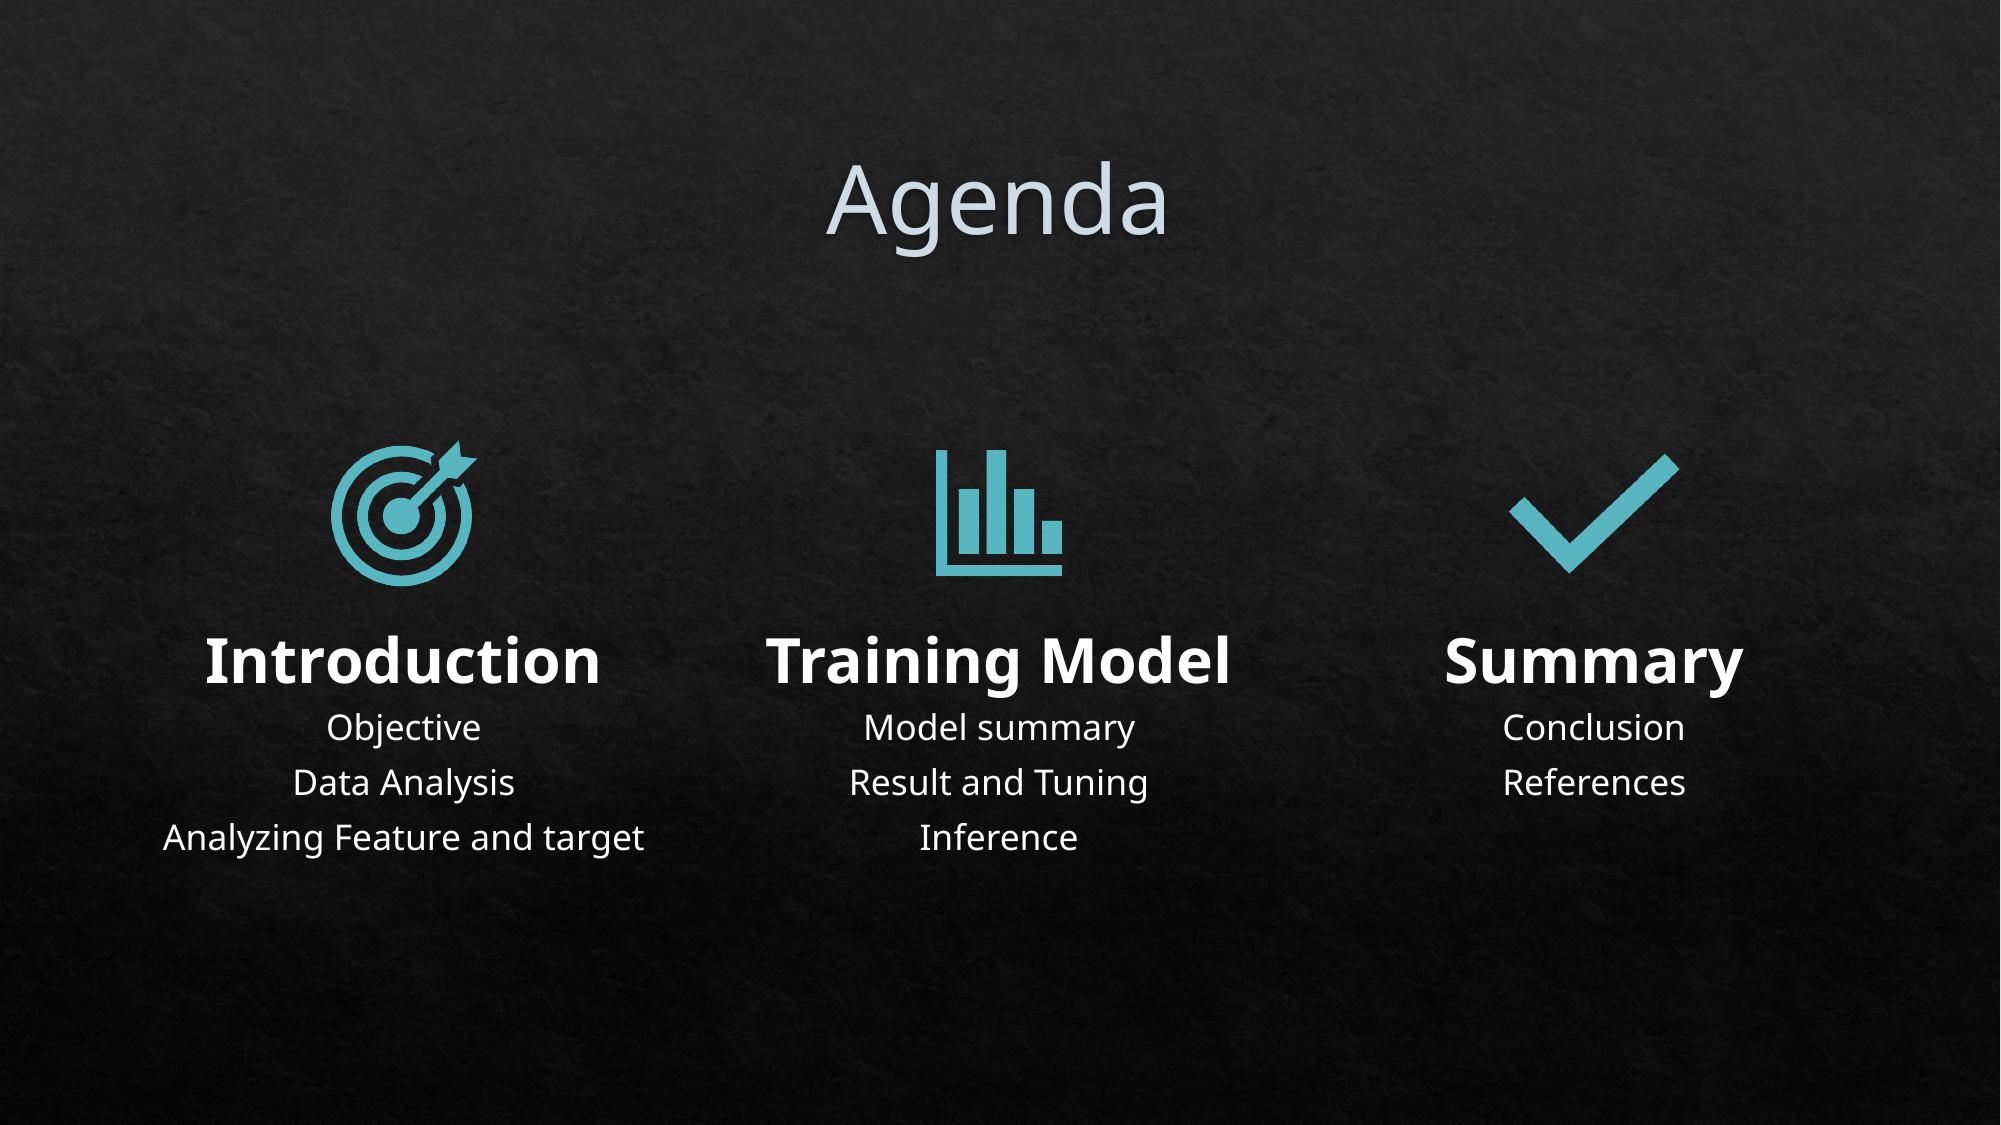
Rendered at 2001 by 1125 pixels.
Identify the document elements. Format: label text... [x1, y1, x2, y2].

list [149, 340, 1849, 951]
title Agenda [149, 99, 1849, 307]
